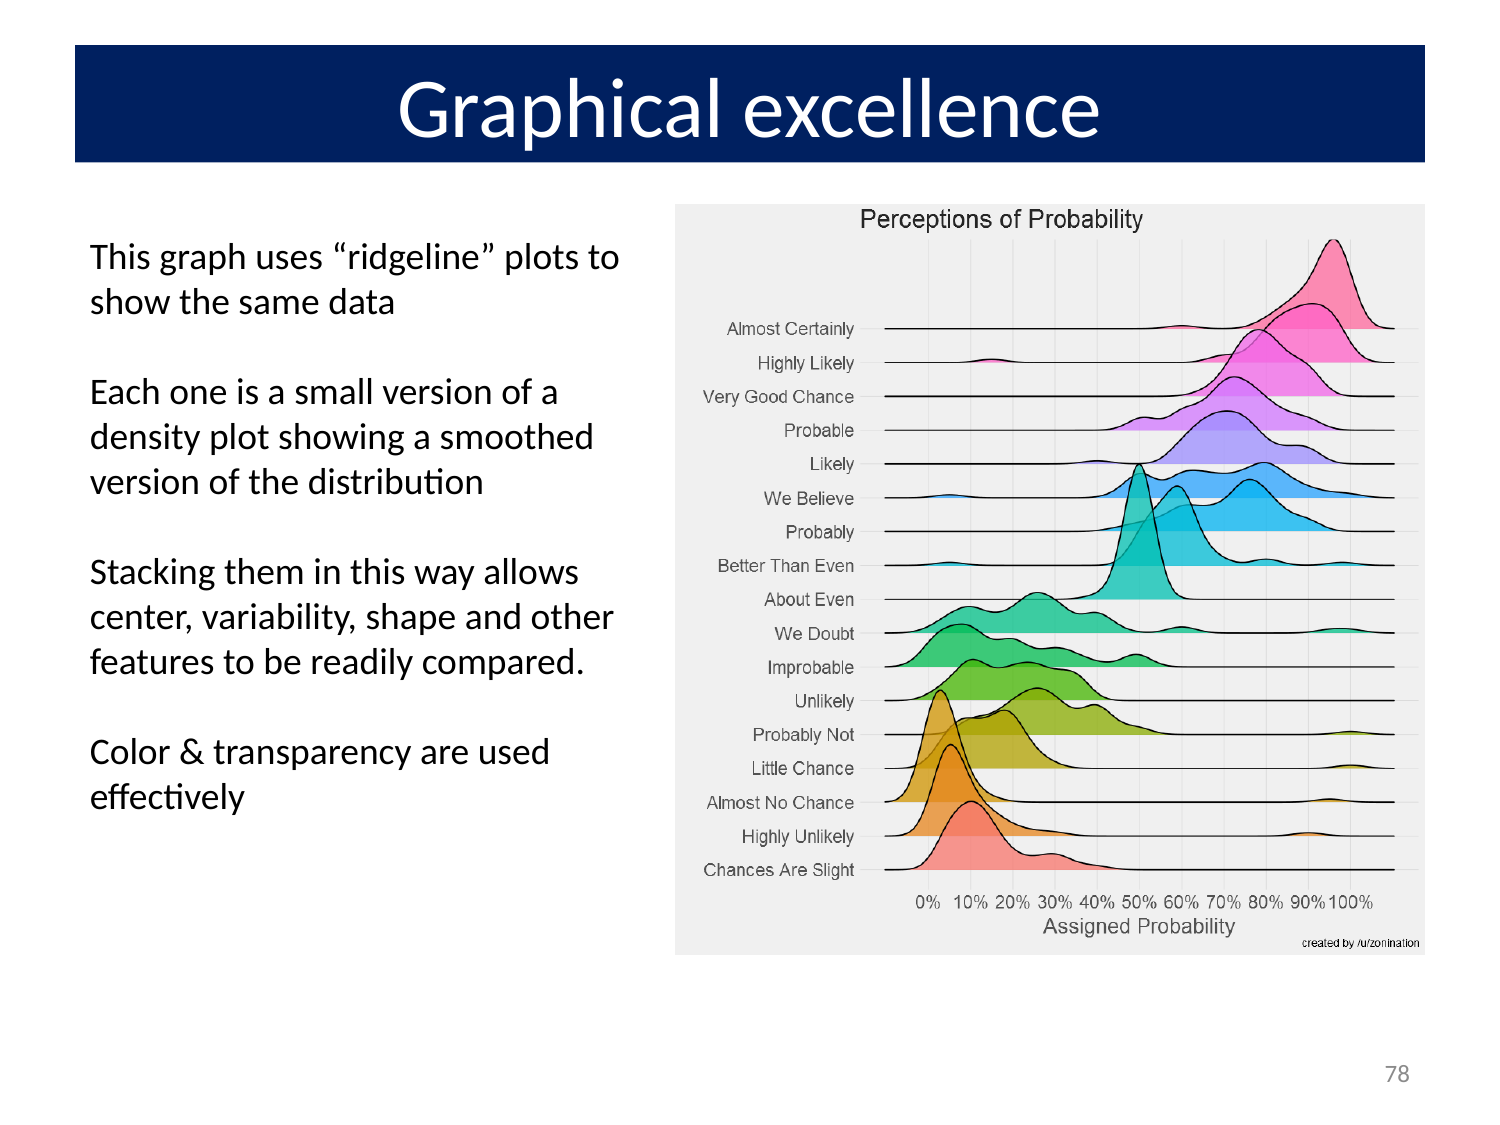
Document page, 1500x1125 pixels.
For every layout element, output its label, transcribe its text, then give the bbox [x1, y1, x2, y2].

slide_number 78 [1074, 1042, 1425, 1103]
text_box This graph uses “ridgeline” plots to show the same data Each one is a small version of a density plot showing a smoothed version of the distribution Stacking them in this way allows center, variability, shape and other features to be readily compared. Color & transparency are used effectively [74, 224, 663, 825]
picture [674, 204, 1426, 955]
title Graphical excellence [75, 45, 1425, 163]
